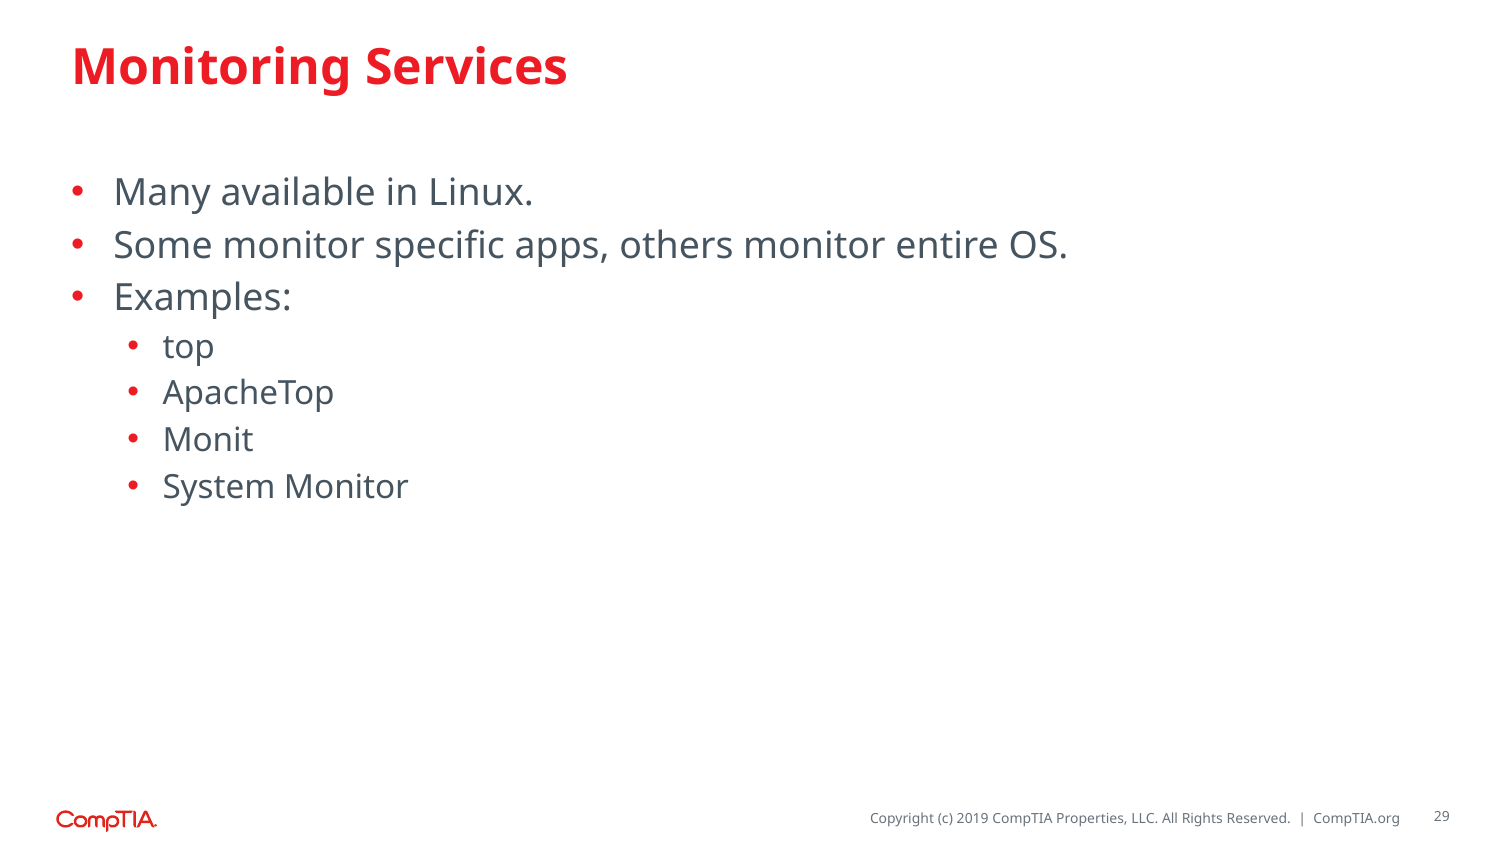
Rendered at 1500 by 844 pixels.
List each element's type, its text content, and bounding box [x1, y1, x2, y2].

list Many available in Linux. Some monitor specific apps, others monitor entire OS. Examples: top ApacheTop Monit System Monitor [56, 160, 1444, 746]
title Monitoring Services [56, 12, 1444, 117]
slide_number 29 [1407, 800, 1450, 835]
